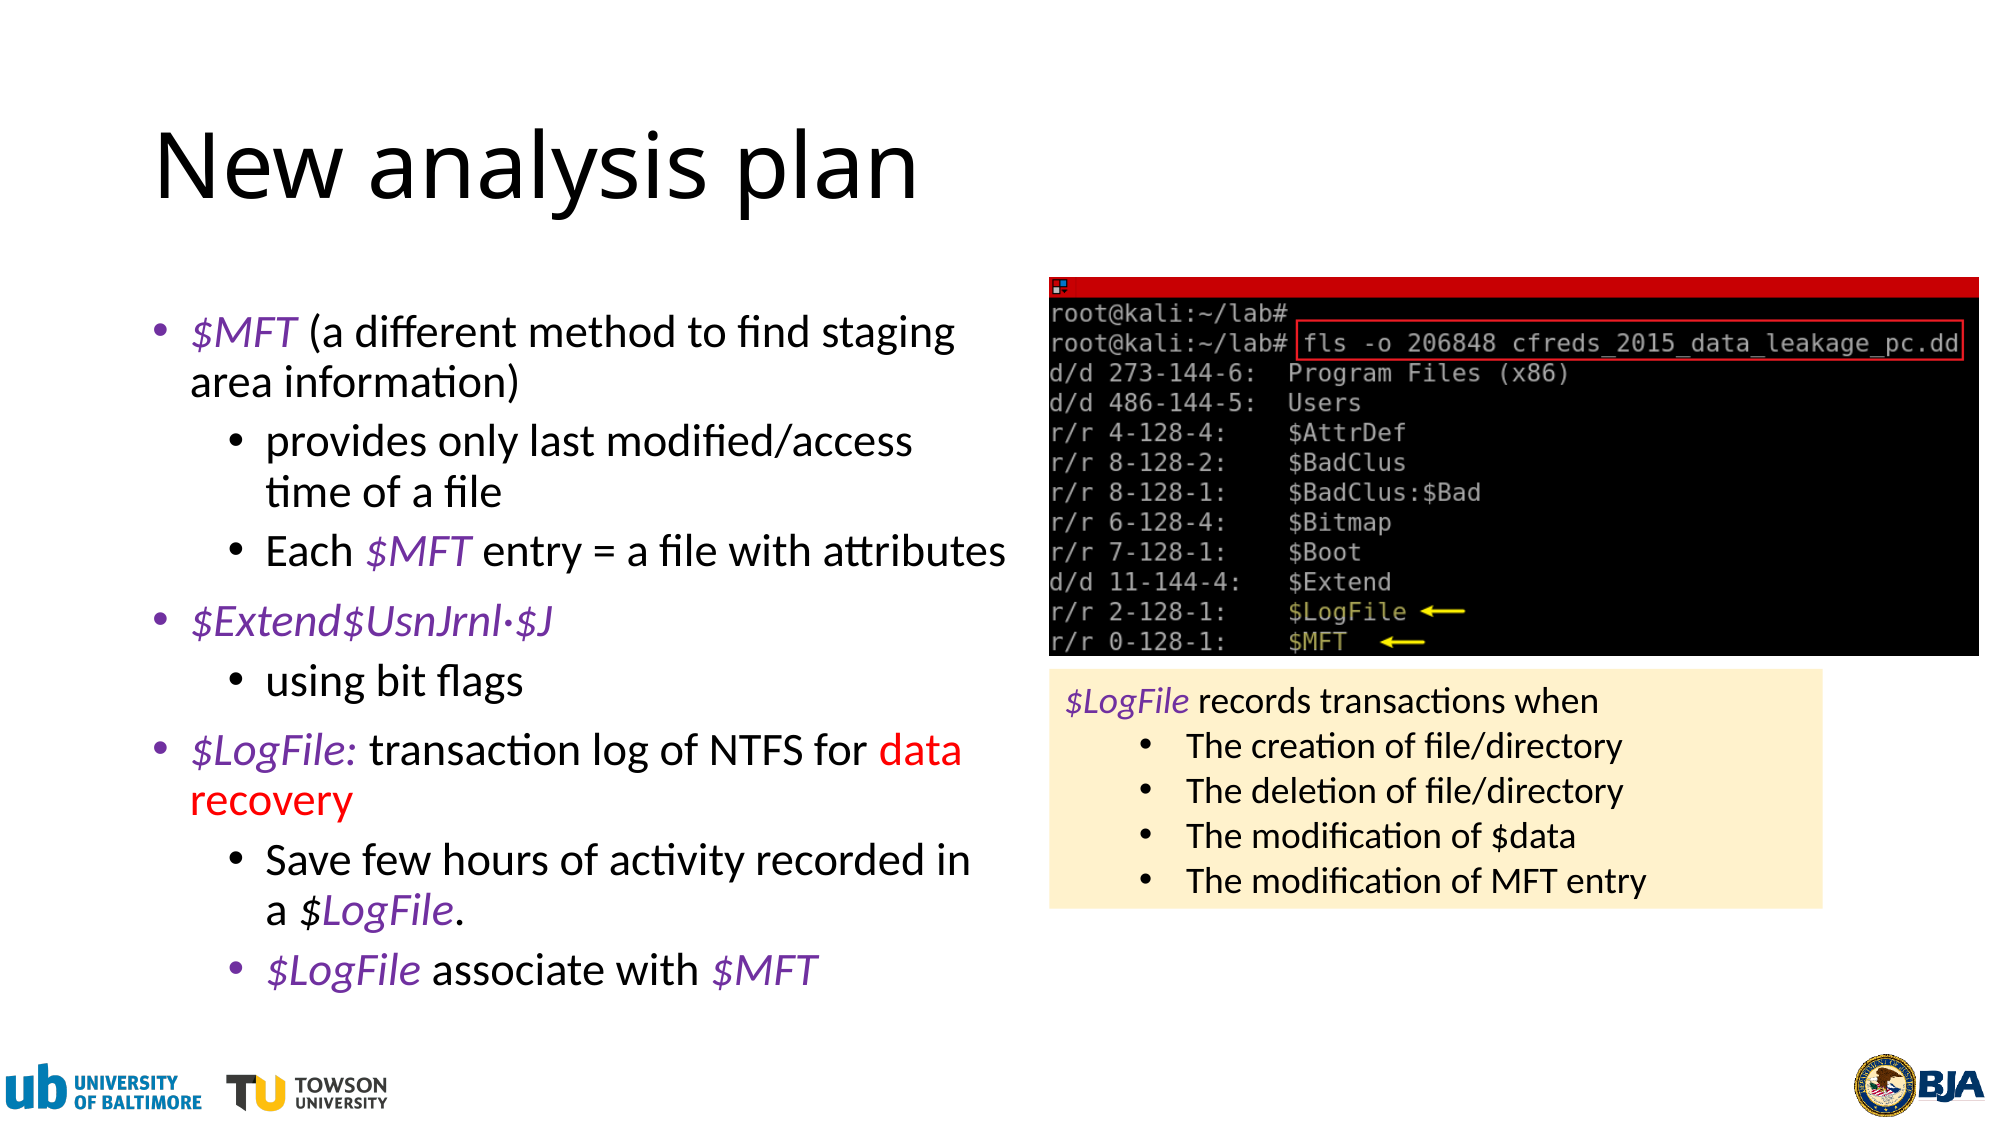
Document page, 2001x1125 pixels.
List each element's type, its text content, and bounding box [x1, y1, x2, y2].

list $MFT (a different method to find staging area information) provides only last modified/access time of a file Each $MFT entry = a file with attributes $Extend$UsnJrnl·$J using bit flags $LogFile: transaction log of NTFS for data recovery Save few hours of activity recorded in a $LogFile. $LogFile associate with $MFT [137, 299, 1026, 1008]
text_box $LogFile records transactions when The creation of file/directory The deletion of file/directory The modification of $data The modification of MFT entry [1049, 668, 1823, 909]
title New analysis plan [137, 59, 1863, 278]
picture [1854, 1054, 1986, 1117]
picture [0, 1031, 407, 1125]
picture [1049, 277, 1979, 656]
